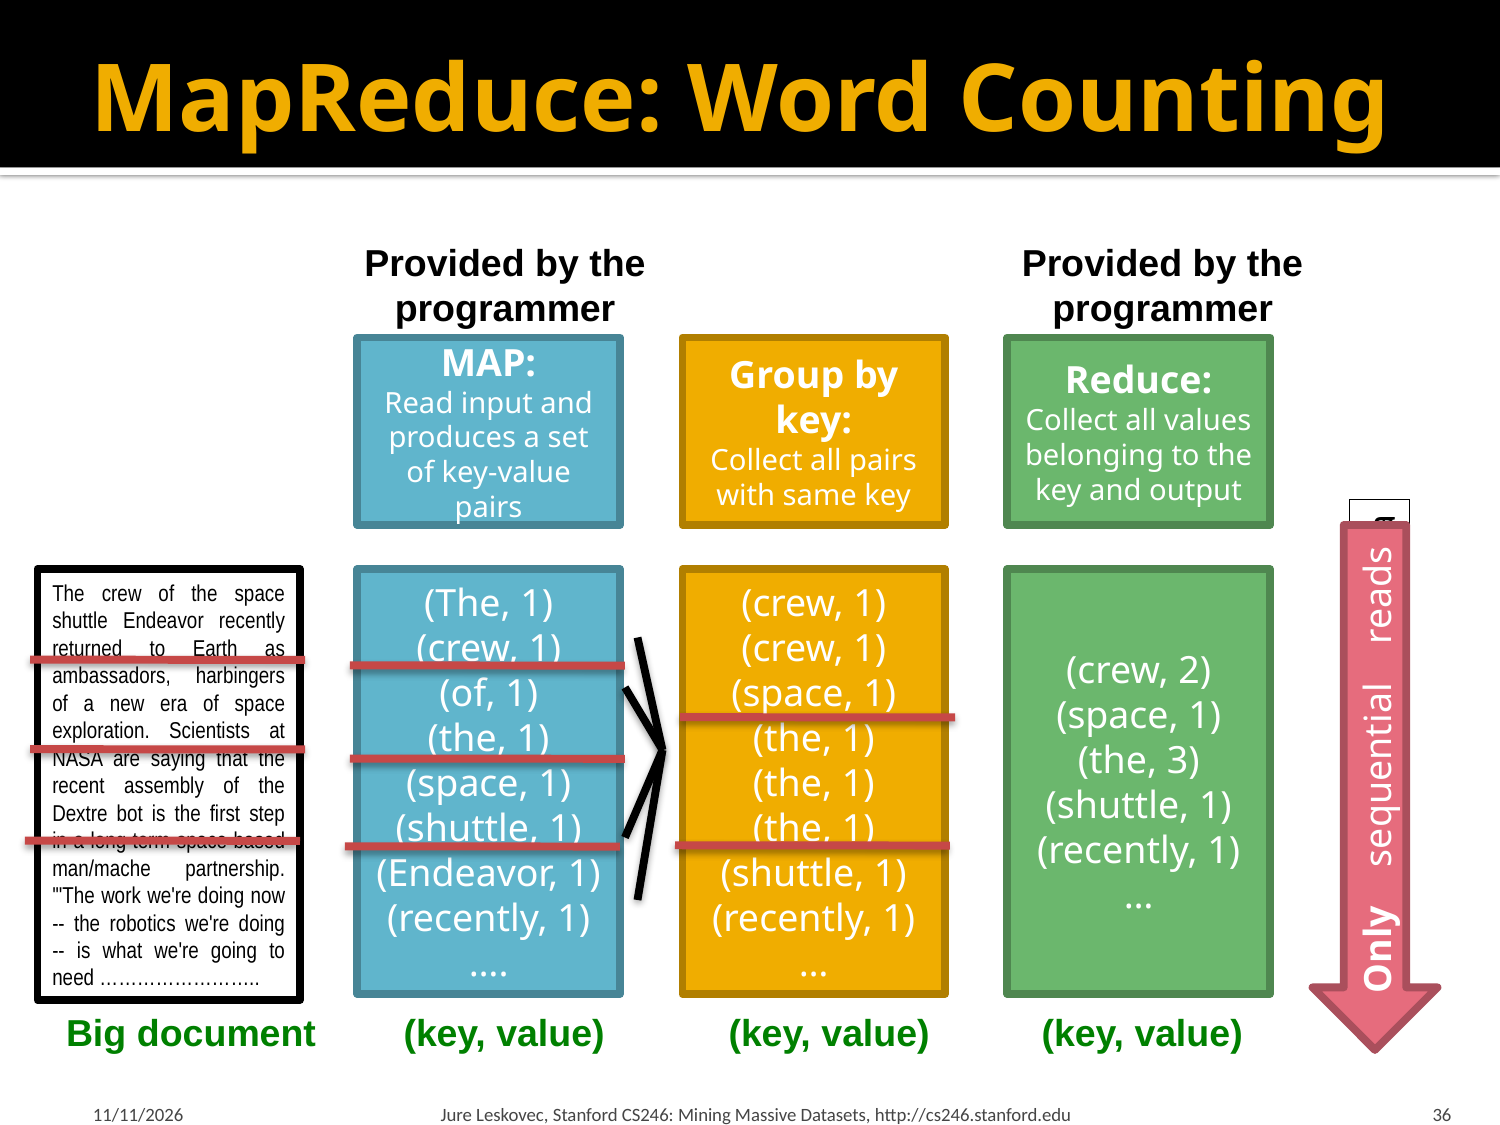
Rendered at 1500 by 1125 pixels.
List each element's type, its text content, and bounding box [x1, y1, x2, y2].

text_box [674, 717, 956, 846]
title MapReduce: Word Counting [75, 12, 1425, 175]
text_box (key, value) [388, 1001, 620, 1062]
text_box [24, 659, 306, 841]
text_box Provided by the programmer [330, 231, 681, 337]
text_box Reduce: Collect all values belonging to the key and output [1003, 337, 1274, 529]
text_box (The, 1) (crew, 1) (of, 1) (the, 1) (space, 1) (shuttle, 1) (Endeavor, 1) (recently, 1) …. [353, 565, 624, 661]
text_box The crew of the space shuttle Endeavor recently returned to Earth as ambassadors, harbingers of a new era of space exploration. Scientists at NASA are saying that the recent assembly of the Dextre bot is the first step in a long-term space-based man/mache partnership. '"The work we're doing now -- the robotics we're doing -- is what we're going to need …………………….. [34, 849, 304, 1004]
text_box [344, 665, 619, 847]
text_box Group by key: Collect all pairs with same key [679, 334, 949, 529]
text_box (key, value) [1026, 1001, 1258, 1062]
text_box (crew, 1) (crew, 1) (space, 1) (the, 1) (the, 1) (the, 1) (shuttle, 1) (recently, 1) … [679, 858, 949, 998]
slide_number 36 [1345, 1080, 1467, 1125]
text_box Provided by the programmer [987, 231, 1338, 337]
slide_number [75, 1080, 425, 1125]
text_box (crew, 1) (crew, 1) (space, 1) (the, 1) (the, 1) (the, 1) (shuttle, 1) (recently, 1) … [679, 565, 949, 713]
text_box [1312, 524, 1438, 1050]
text_box (The, 1) (crew, 1) (of, 1) (the, 1) (space, 1) (shuttle, 1) (Endeavor, 1) (recently, 1) …. [353, 860, 624, 998]
text_box MAP: Read input and produces a set of key-value pairs [353, 337, 624, 529]
text_box Big document [51, 1001, 332, 1062]
footer Jure Leskovec, Stanford CS246: Mining Massive Datasets, http://cs246.stanford.edu [433, 1080, 1337, 1125]
text_box (key, value) [713, 1001, 945, 1062]
text_box (crew, 2) (space, 1) (the, 3) (shuttle, 1) (recently, 1) … [1003, 565, 1274, 998]
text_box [624, 637, 663, 900]
text_box The crew of the space shuttle Endeavor recently returned to Earth as ambassadors, harbingers of a new era of space exploration. Scientists at NASA are saying that the recent assembly of the Dextre bot is the first step in a long-term space-based man/mache partnership. '"The work we're doing now -- the robotics we're doing -- is what we're going to need …………………….. [34, 565, 304, 655]
